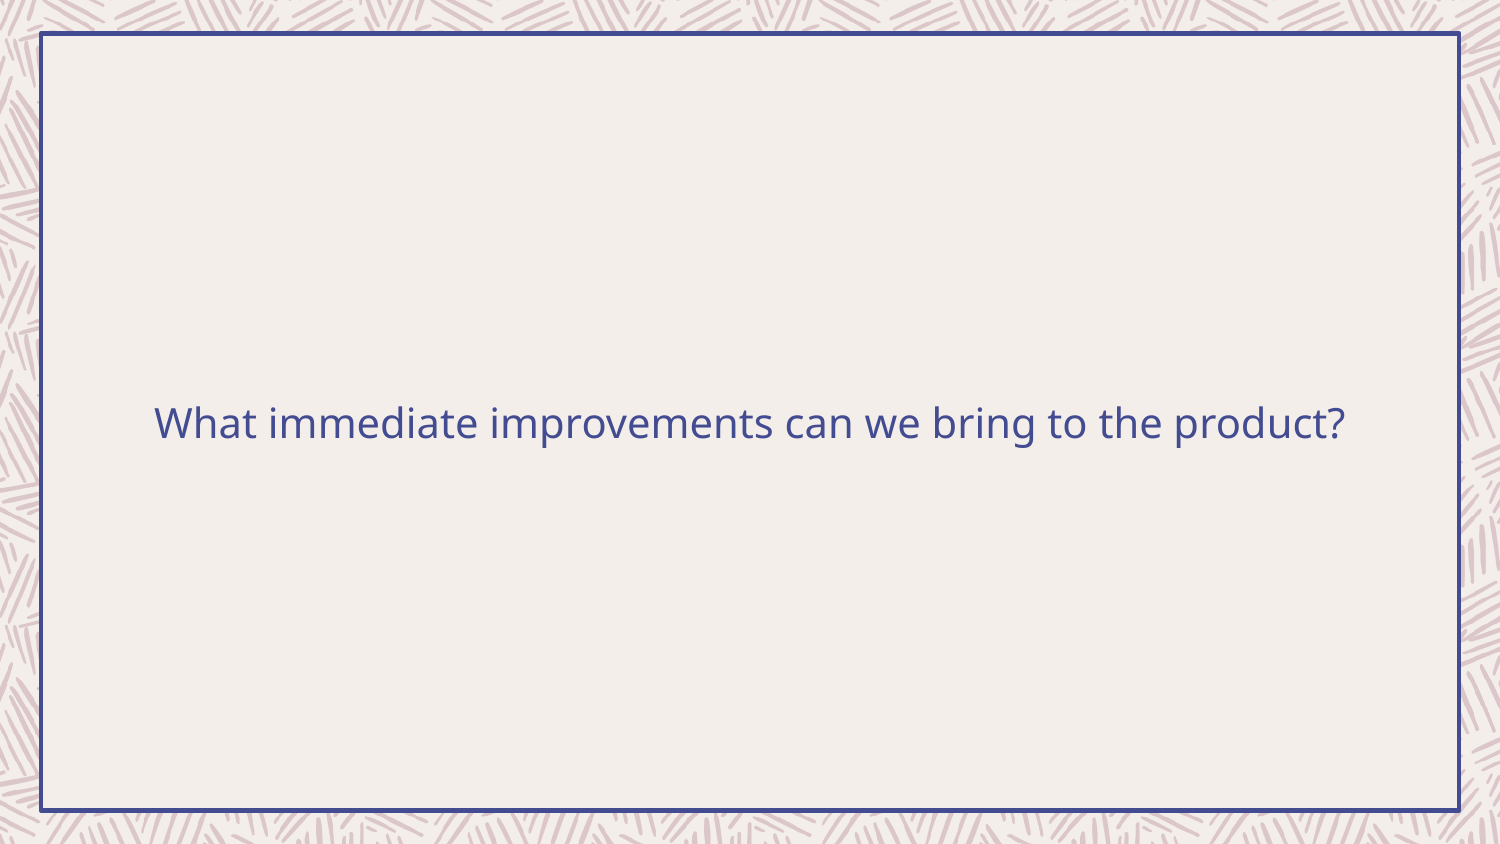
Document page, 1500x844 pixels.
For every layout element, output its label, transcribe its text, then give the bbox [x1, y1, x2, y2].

picture [0, 0, 1500, 844]
title What immediate improvements can we bring to the product? [118, 347, 1382, 497]
